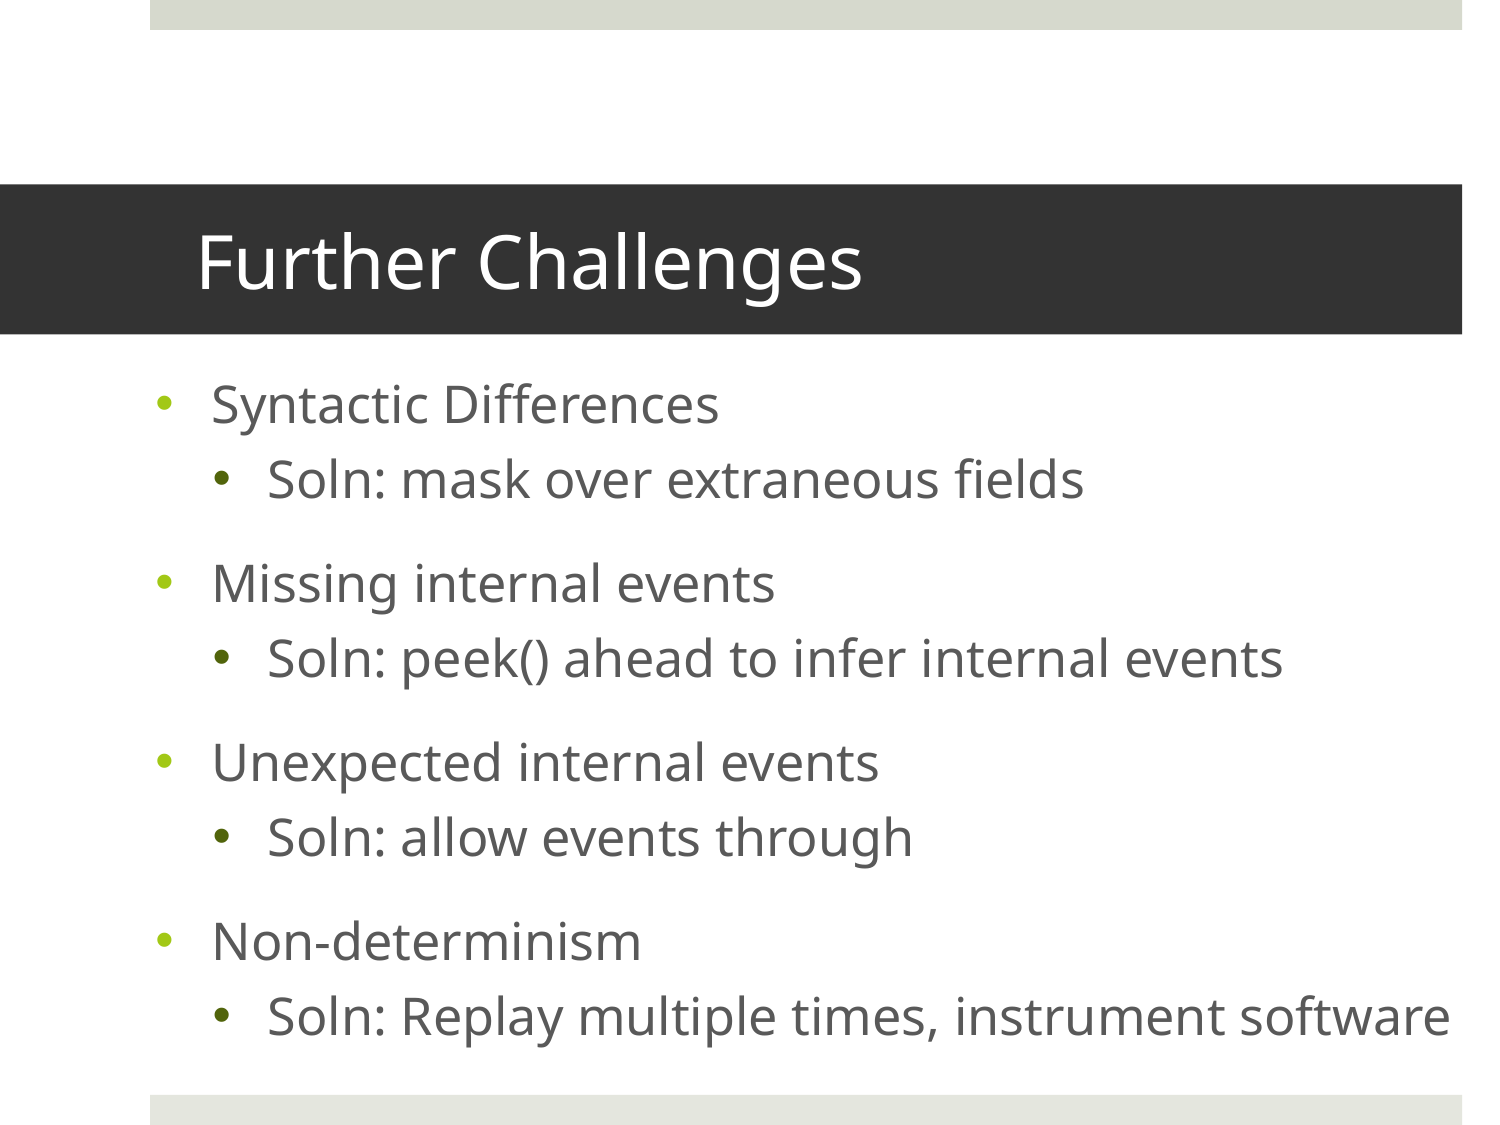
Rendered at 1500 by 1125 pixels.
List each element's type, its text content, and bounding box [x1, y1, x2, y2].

title Further Challenges [0, 184, 1463, 335]
list Syntactic Differences Soln: mask over extraneous fields Missing internal events Soln: peek() ahead to infer internal events Unexpected internal events Soln: allow events through Non-determinism Soln: Replay multiple times, instrument software [140, 363, 1500, 1125]
